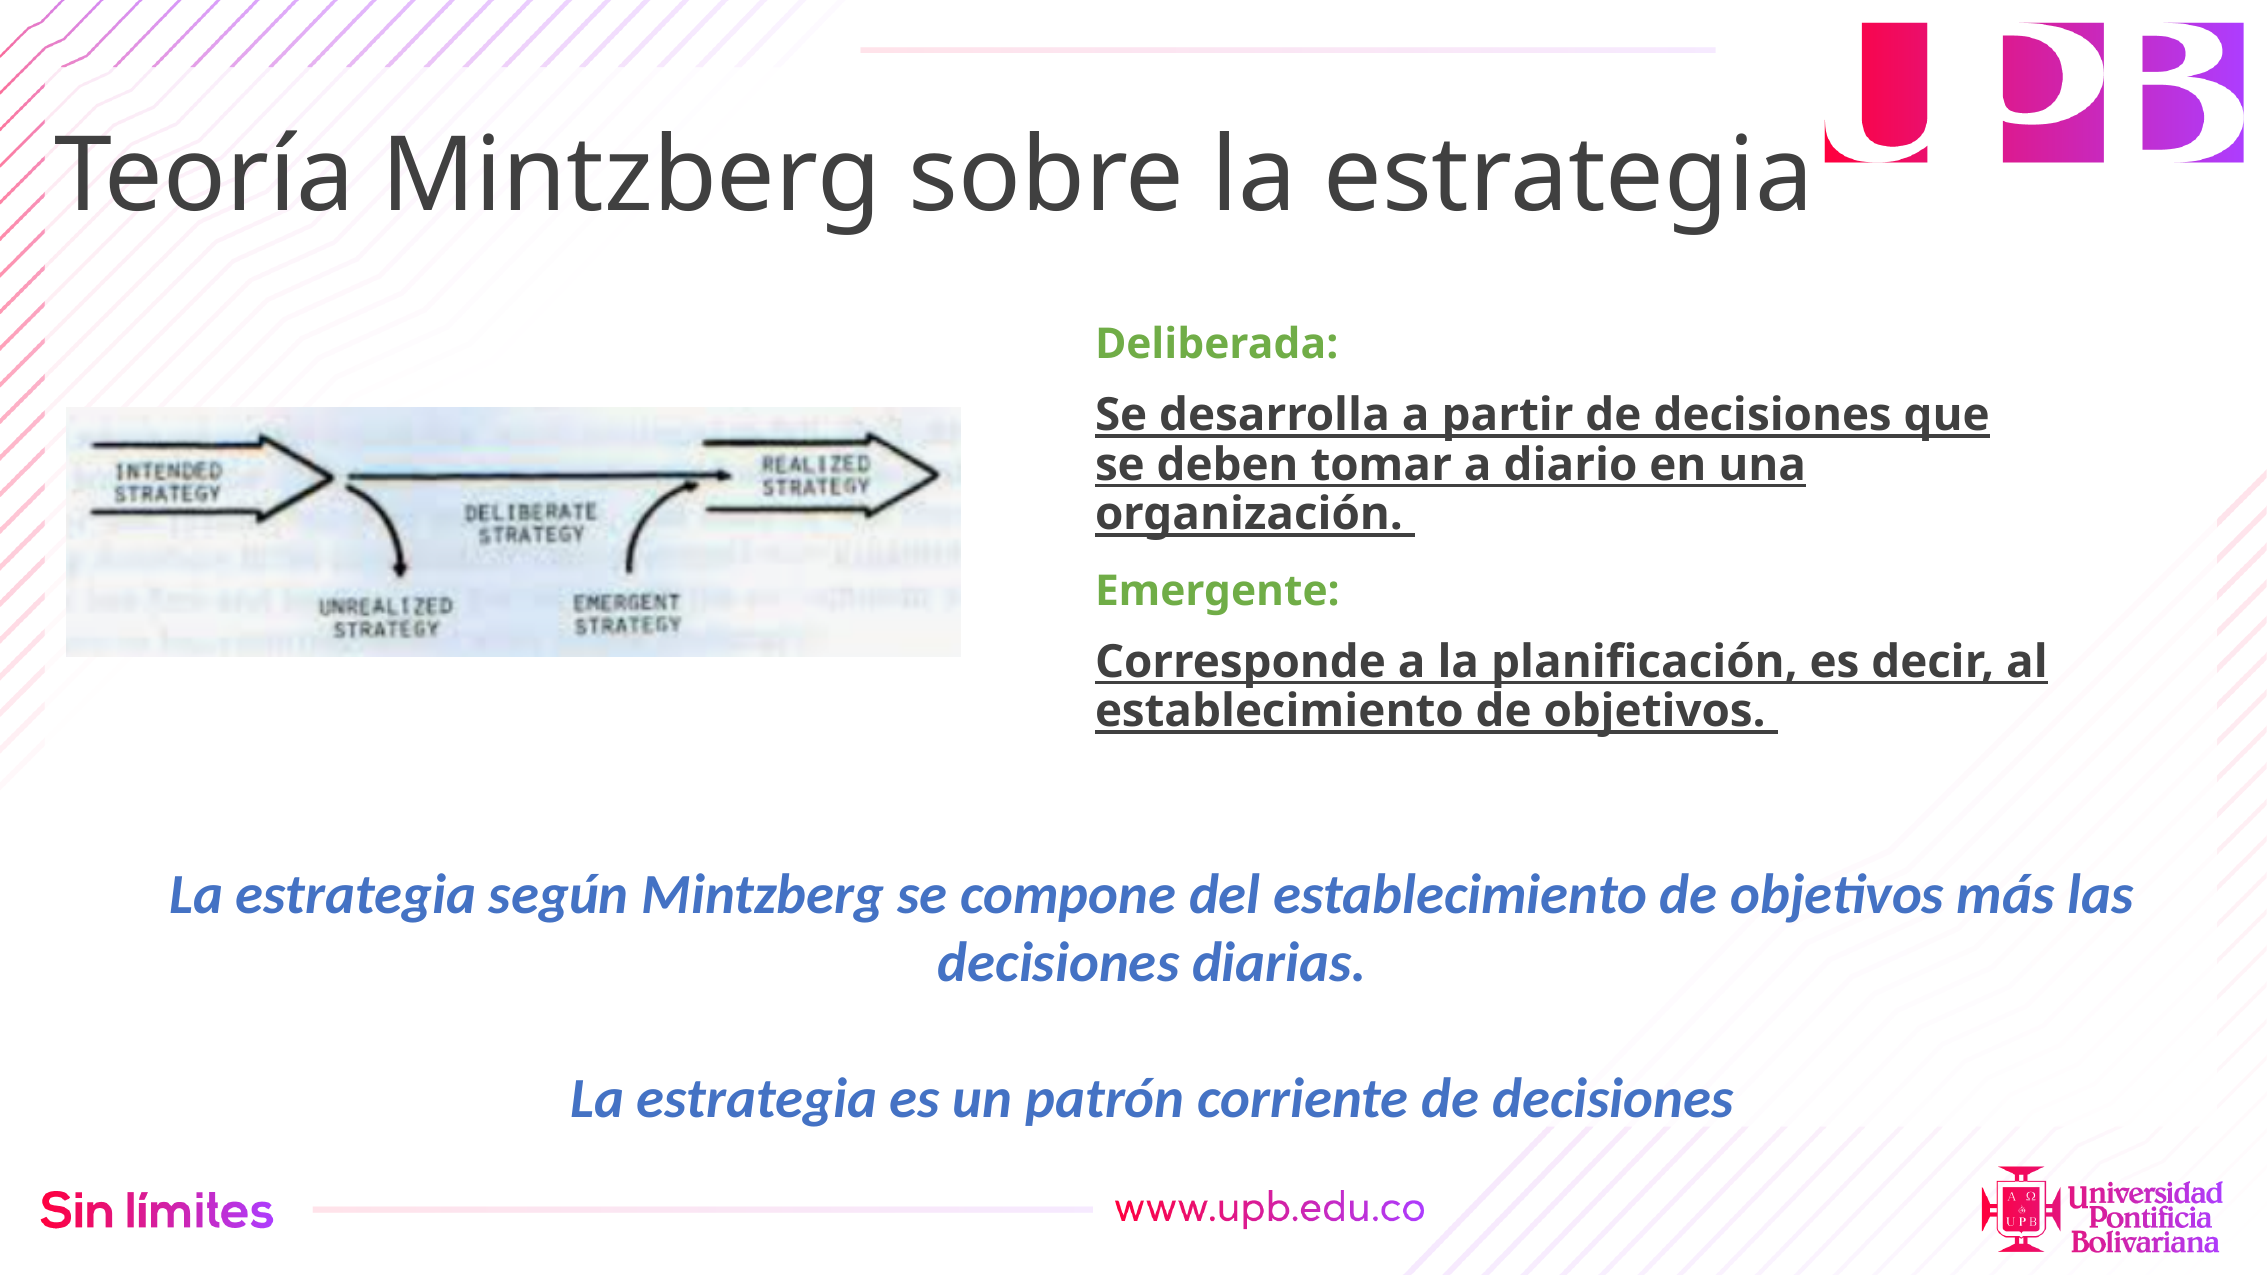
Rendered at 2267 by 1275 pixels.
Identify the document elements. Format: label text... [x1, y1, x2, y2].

picture [0, 0, 2267, 1275]
list Deliberada: Se desarrolla a partir de decisiones que se deben tomar a diario en una organización. [1080, 314, 2044, 560]
title Teoría Mintzberg sobre la estrategia [39, 53, 2140, 300]
text_box La estrategia según Mintzberg se compone del establecimiento de objetivos más las decisiones diarias. La estrategia es un patrón corriente de decisiones [136, 849, 2170, 1136]
list Emergente: Corresponde a la planificación, es decir, al establecimiento de objetivos. [1080, 560, 2091, 786]
